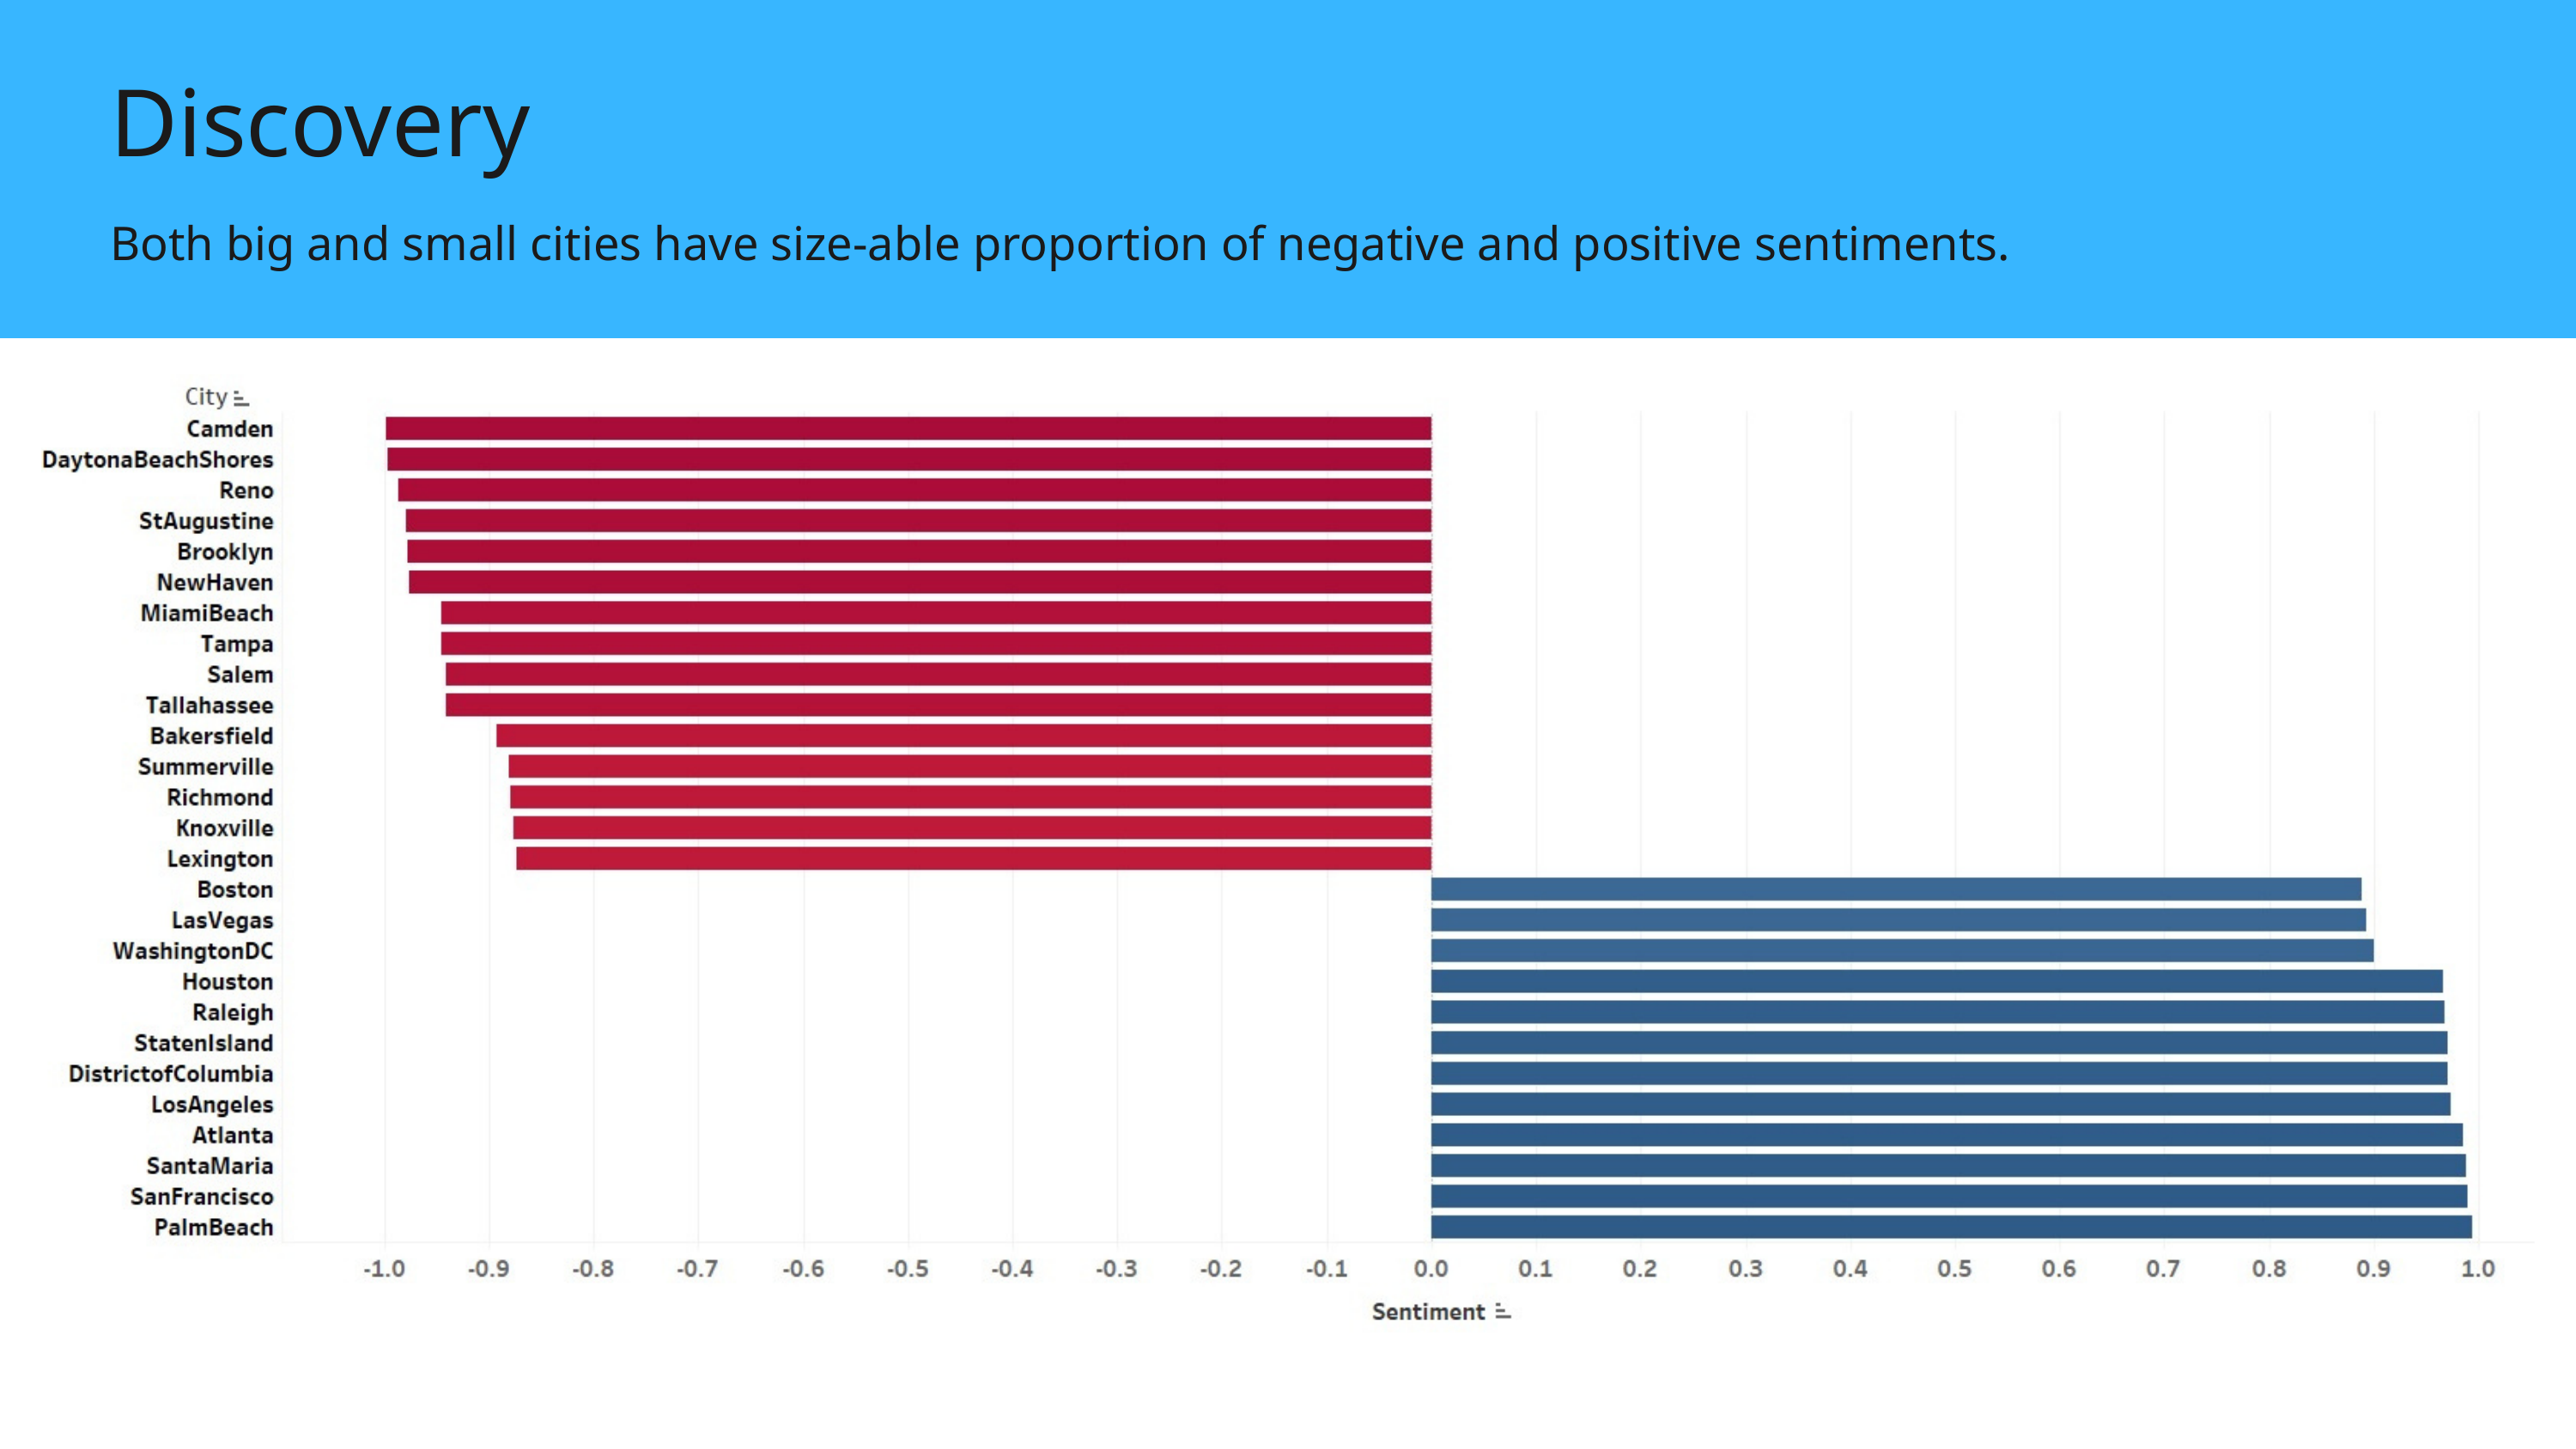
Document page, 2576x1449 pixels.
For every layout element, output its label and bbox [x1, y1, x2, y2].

text_box [0, 0, 2576, 339]
picture [40, 374, 2535, 1341]
